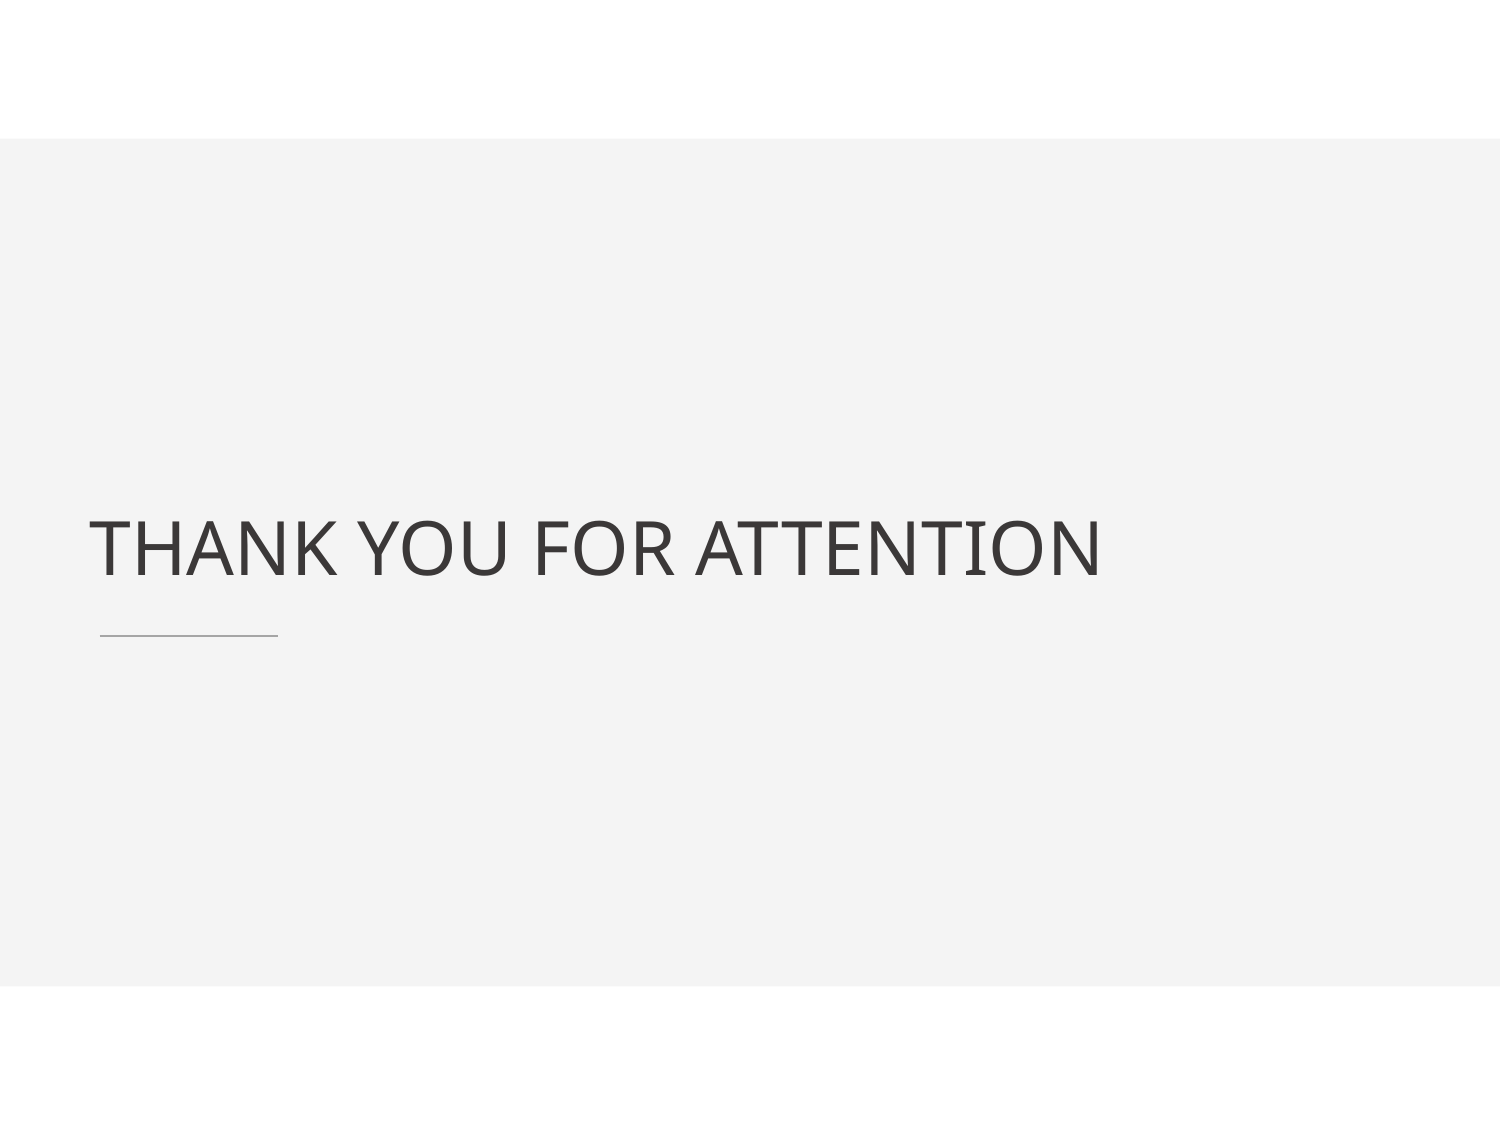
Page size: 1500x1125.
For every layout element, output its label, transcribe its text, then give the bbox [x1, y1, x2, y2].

text_box [0, 138, 1500, 987]
title Thank you for attention [83, 370, 1383, 599]
